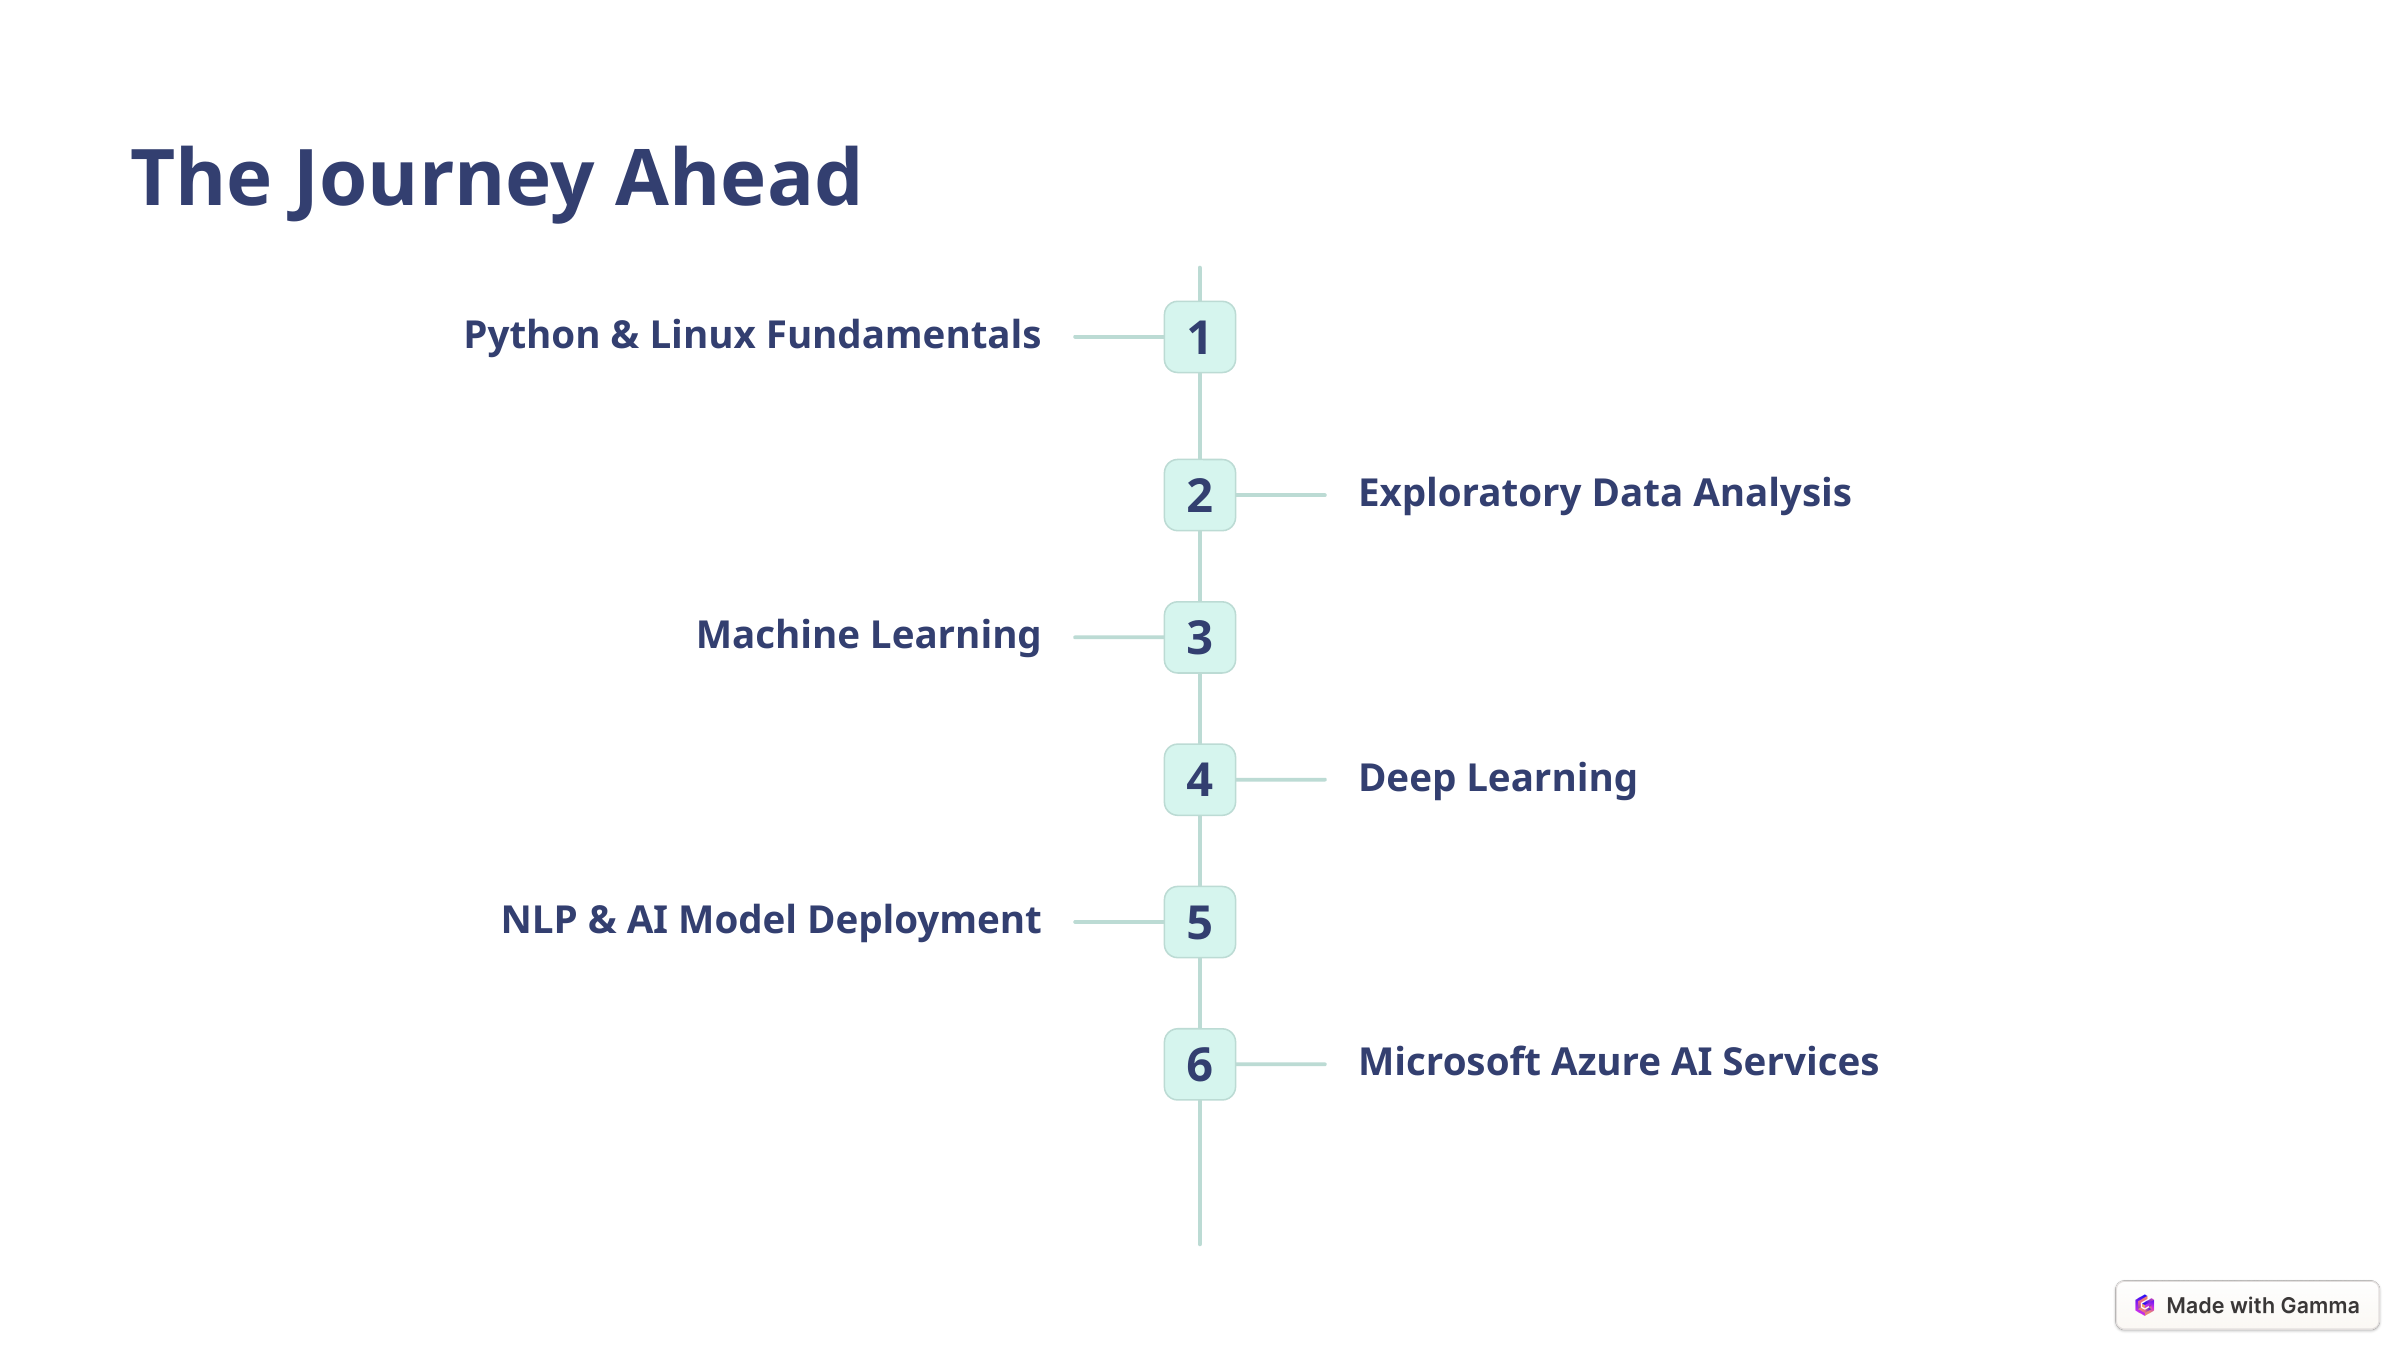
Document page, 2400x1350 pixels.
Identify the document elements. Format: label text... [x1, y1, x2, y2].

text_box [1198, 1100, 1202, 1247]
text_box [1164, 1028, 1236, 1100]
text_box [1198, 373, 1202, 459]
text_box Microsoft Azure AI Services [1358, 1024, 2050, 1075]
text_box [1073, 635, 1164, 640]
text_box Exploratory Data Analysis [1358, 455, 2012, 505]
text_box NLP & AI Model Deployment [361, 882, 1042, 932]
text_box [1198, 958, 1202, 1028]
text_box 3 [1176, 607, 1224, 667]
text_box [1236, 777, 1327, 782]
picture [2106, 1271, 2389, 1339]
text_box The Journey Ahead [130, 103, 1082, 203]
text_box [1198, 531, 1202, 601]
text_box Deep Learning [1358, 740, 1754, 790]
text_box [1198, 673, 1202, 744]
text_box [1198, 265, 1202, 301]
text_box [1164, 301, 1236, 373]
text_box [1164, 601, 1236, 673]
text_box Machine Learning [597, 597, 1042, 648]
text_box [1236, 493, 1327, 497]
text_box Python & Linux Fundamentals [302, 297, 1042, 347]
text_box [1198, 816, 1202, 886]
text_box 1 [1176, 307, 1224, 367]
text_box 2 [1176, 465, 1224, 525]
text_box 6 [1176, 1034, 1224, 1094]
text_box [1073, 920, 1164, 924]
text_box 4 [1176, 750, 1224, 810]
text_box 5 [1176, 892, 1224, 952]
text_box [1164, 744, 1236, 816]
text_box [1164, 459, 1236, 531]
text_box [1164, 886, 1236, 958]
text_box [1073, 335, 1164, 339]
text_box [1236, 1062, 1327, 1067]
